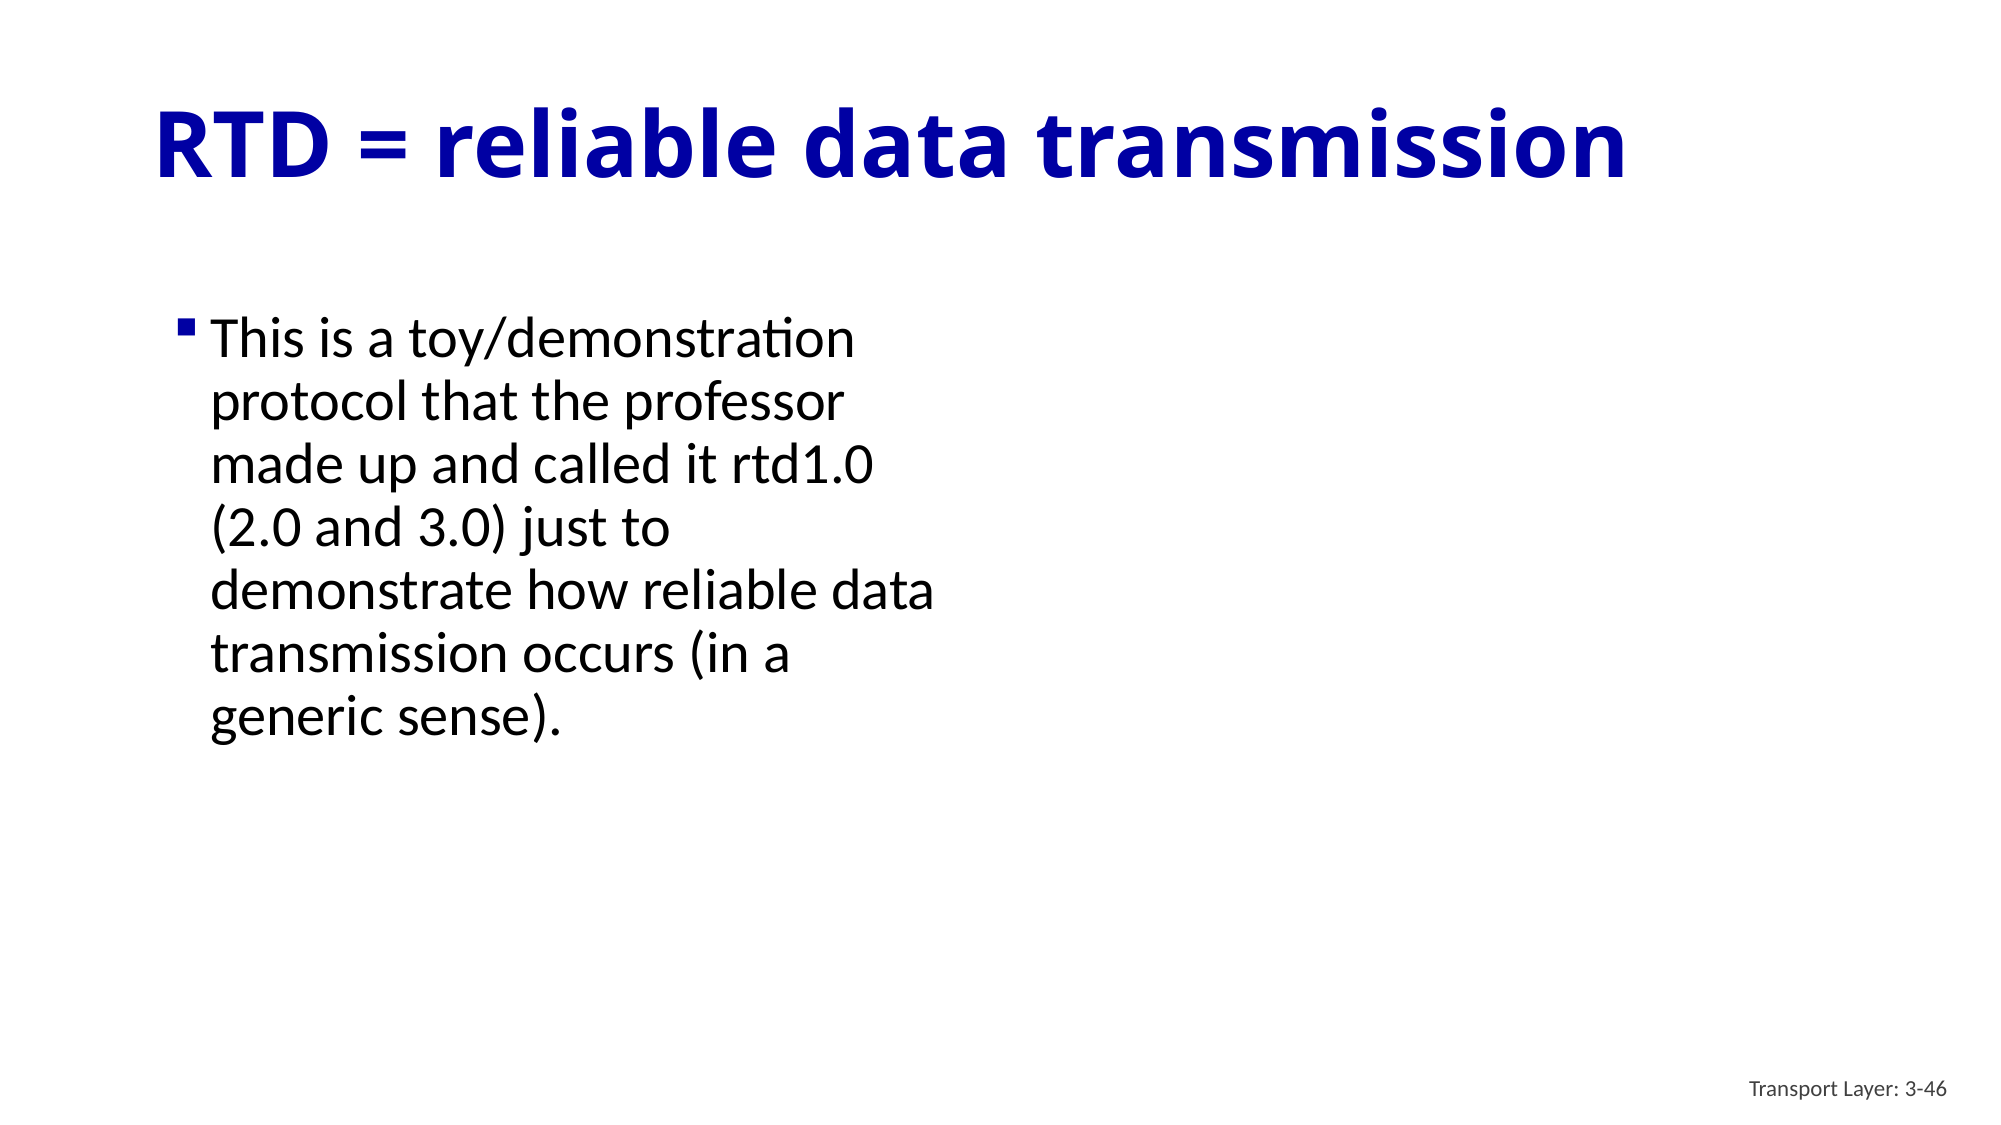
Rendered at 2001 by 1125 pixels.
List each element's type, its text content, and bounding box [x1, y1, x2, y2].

title RTD = reliable data transmission [137, 74, 1863, 221]
list This is a toy/demonstration protocol that the professor made up and called it rtd1.0 (2.0 and 3.0) just to demonstrate how reliable data transmission occurs (in a generic sense). [137, 299, 988, 1014]
slide_number Transport Layer: 3-46 [1512, 1056, 1963, 1117]
